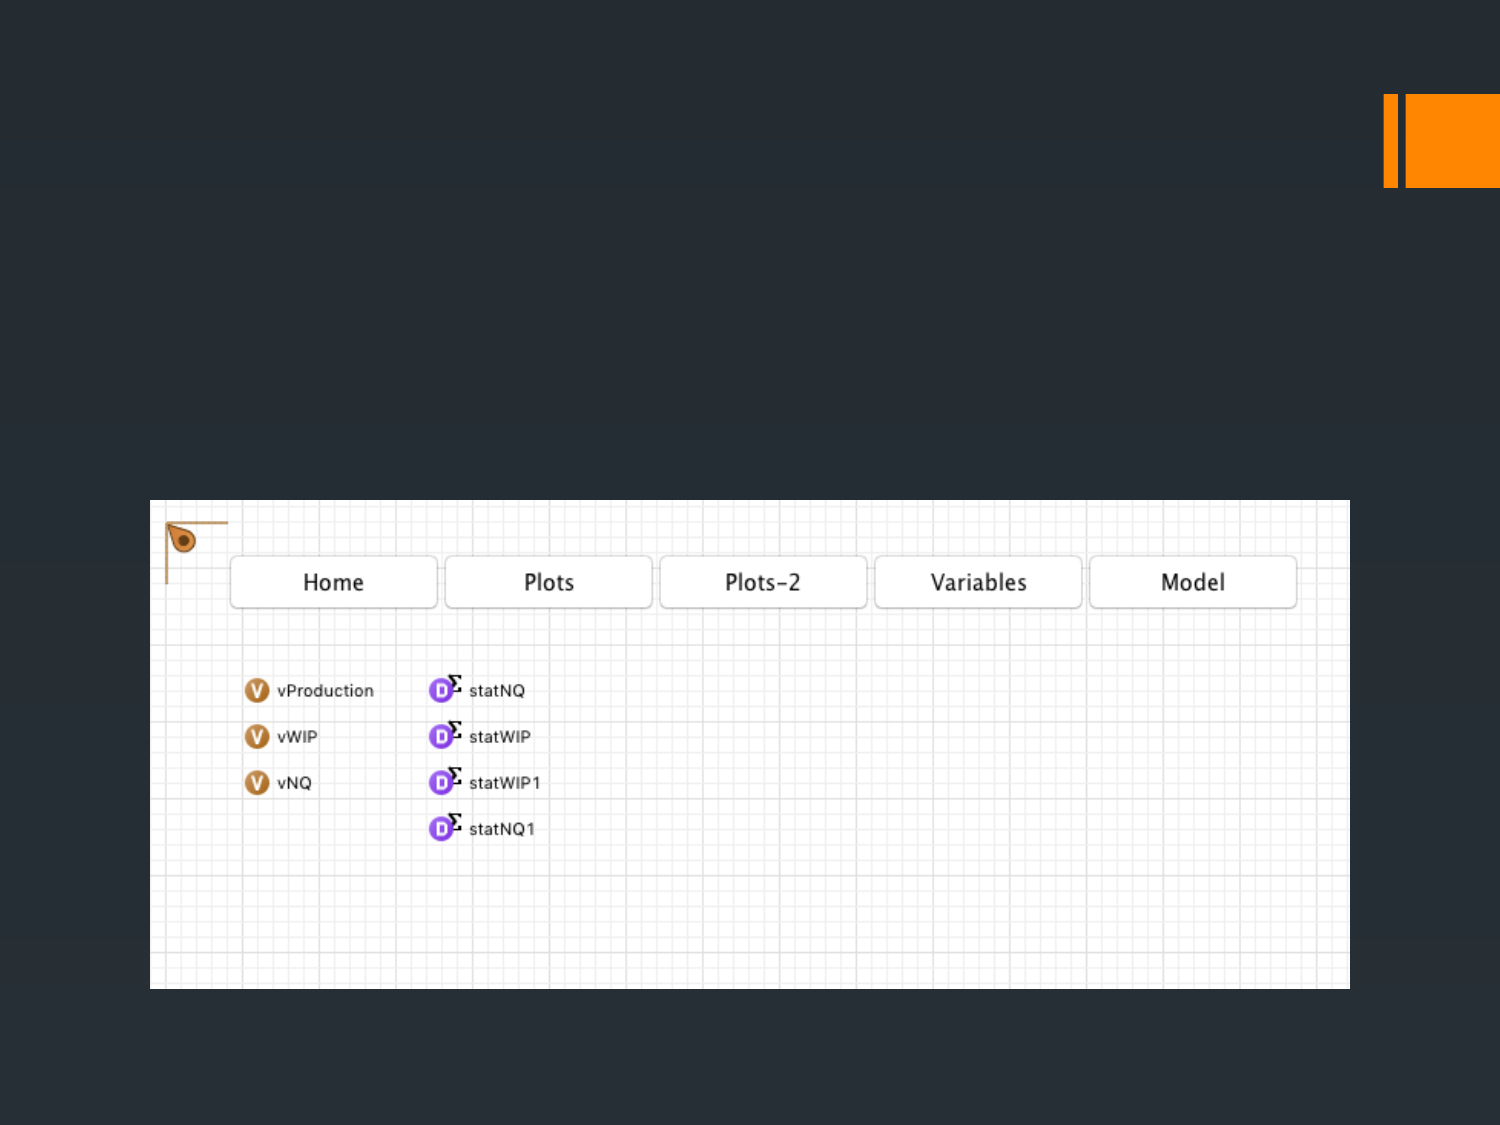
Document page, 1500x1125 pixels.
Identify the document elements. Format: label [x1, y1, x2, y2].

list [149, 453, 1351, 1036]
